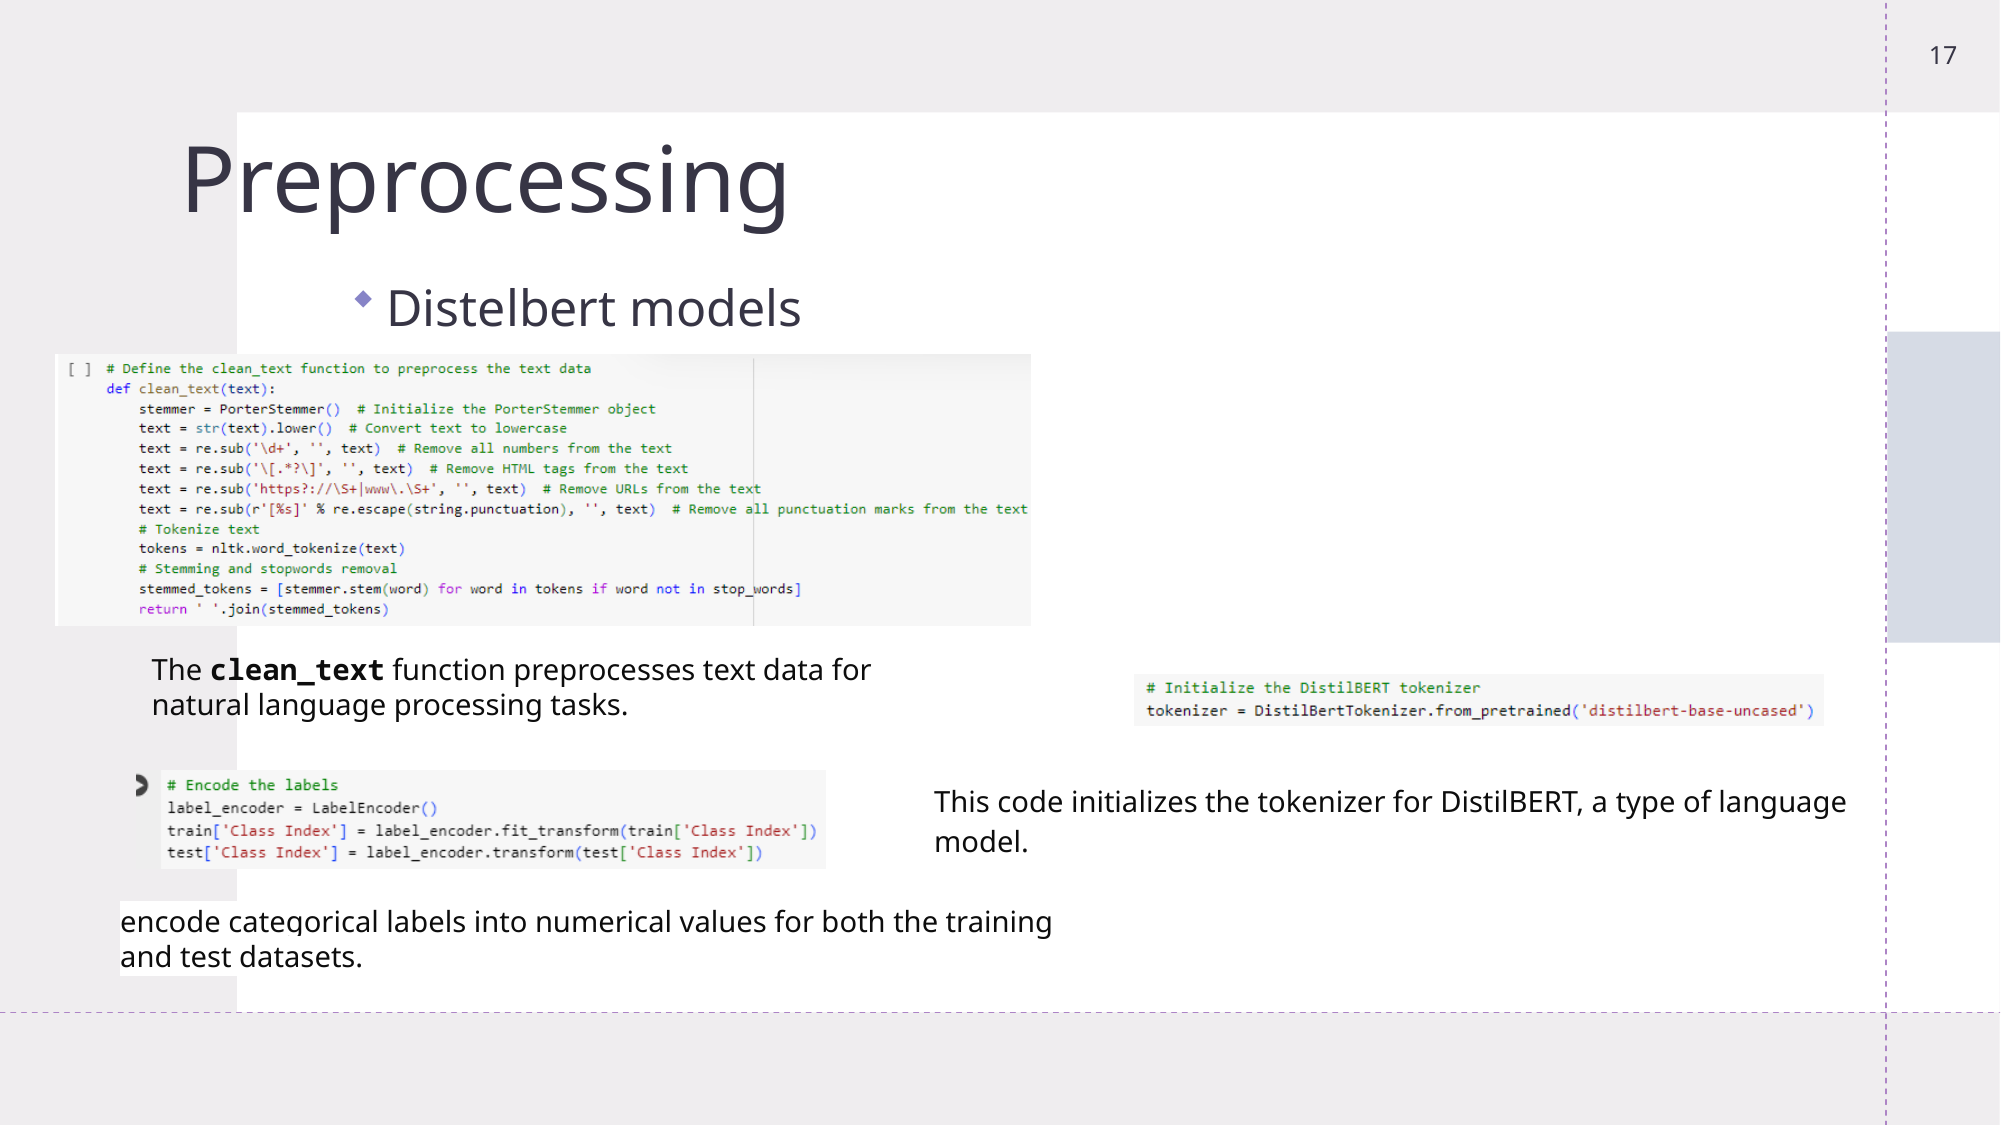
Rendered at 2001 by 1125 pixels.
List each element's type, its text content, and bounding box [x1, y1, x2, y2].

picture [1134, 674, 1824, 726]
text_box This code initializes the tokenizer for DistilBERT, a type of language model. [919, 770, 1921, 866]
text_box The clean_text function preprocesses text data for natural language processing tasks. [136, 643, 951, 729]
picture [136, 770, 826, 869]
slide_number 17 [1886, 0, 2000, 113]
text_box encode categorical labels into numerical values for both the training and test datasets. [105, 896, 1107, 981]
title Preprocessing [165, 100, 863, 265]
picture [55, 354, 1031, 626]
text_box Distelbert models [334, 262, 848, 354]
